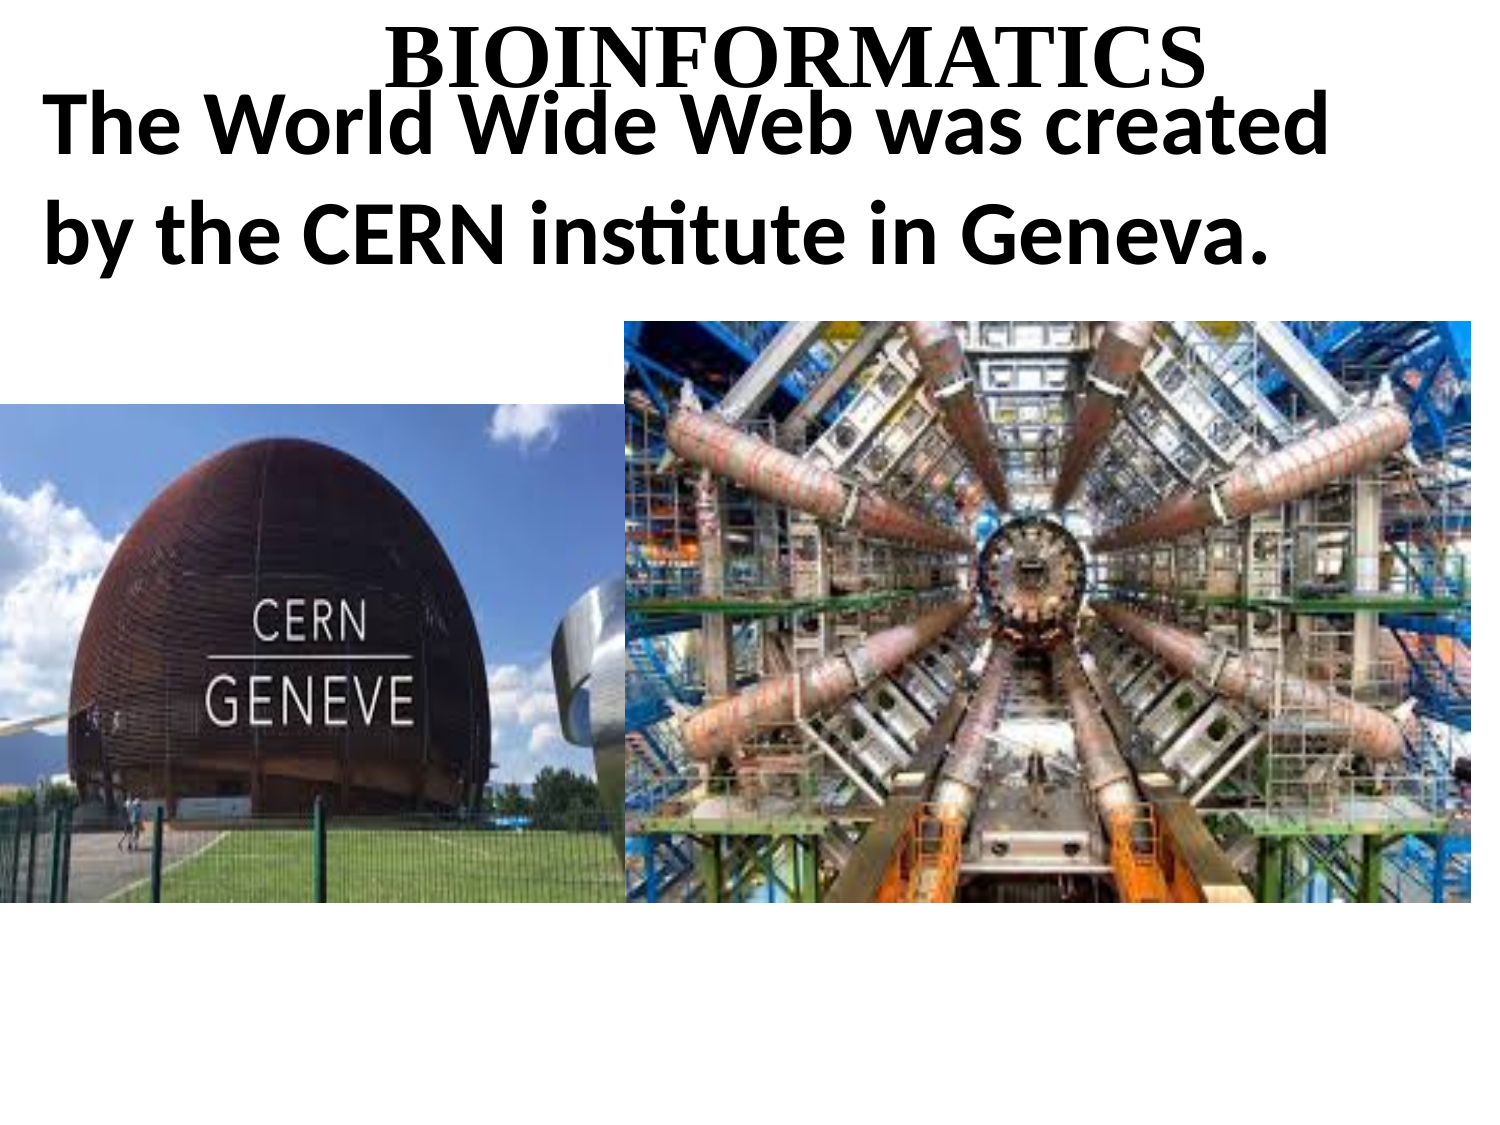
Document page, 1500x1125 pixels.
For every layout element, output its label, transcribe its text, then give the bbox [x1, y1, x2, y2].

text_box The World Wide Web was created by the CERN institute in Geneva. [27, 55, 1369, 291]
picture [0, 320, 1471, 903]
text_box BIOINFORMATICS [370, 0, 1224, 113]
